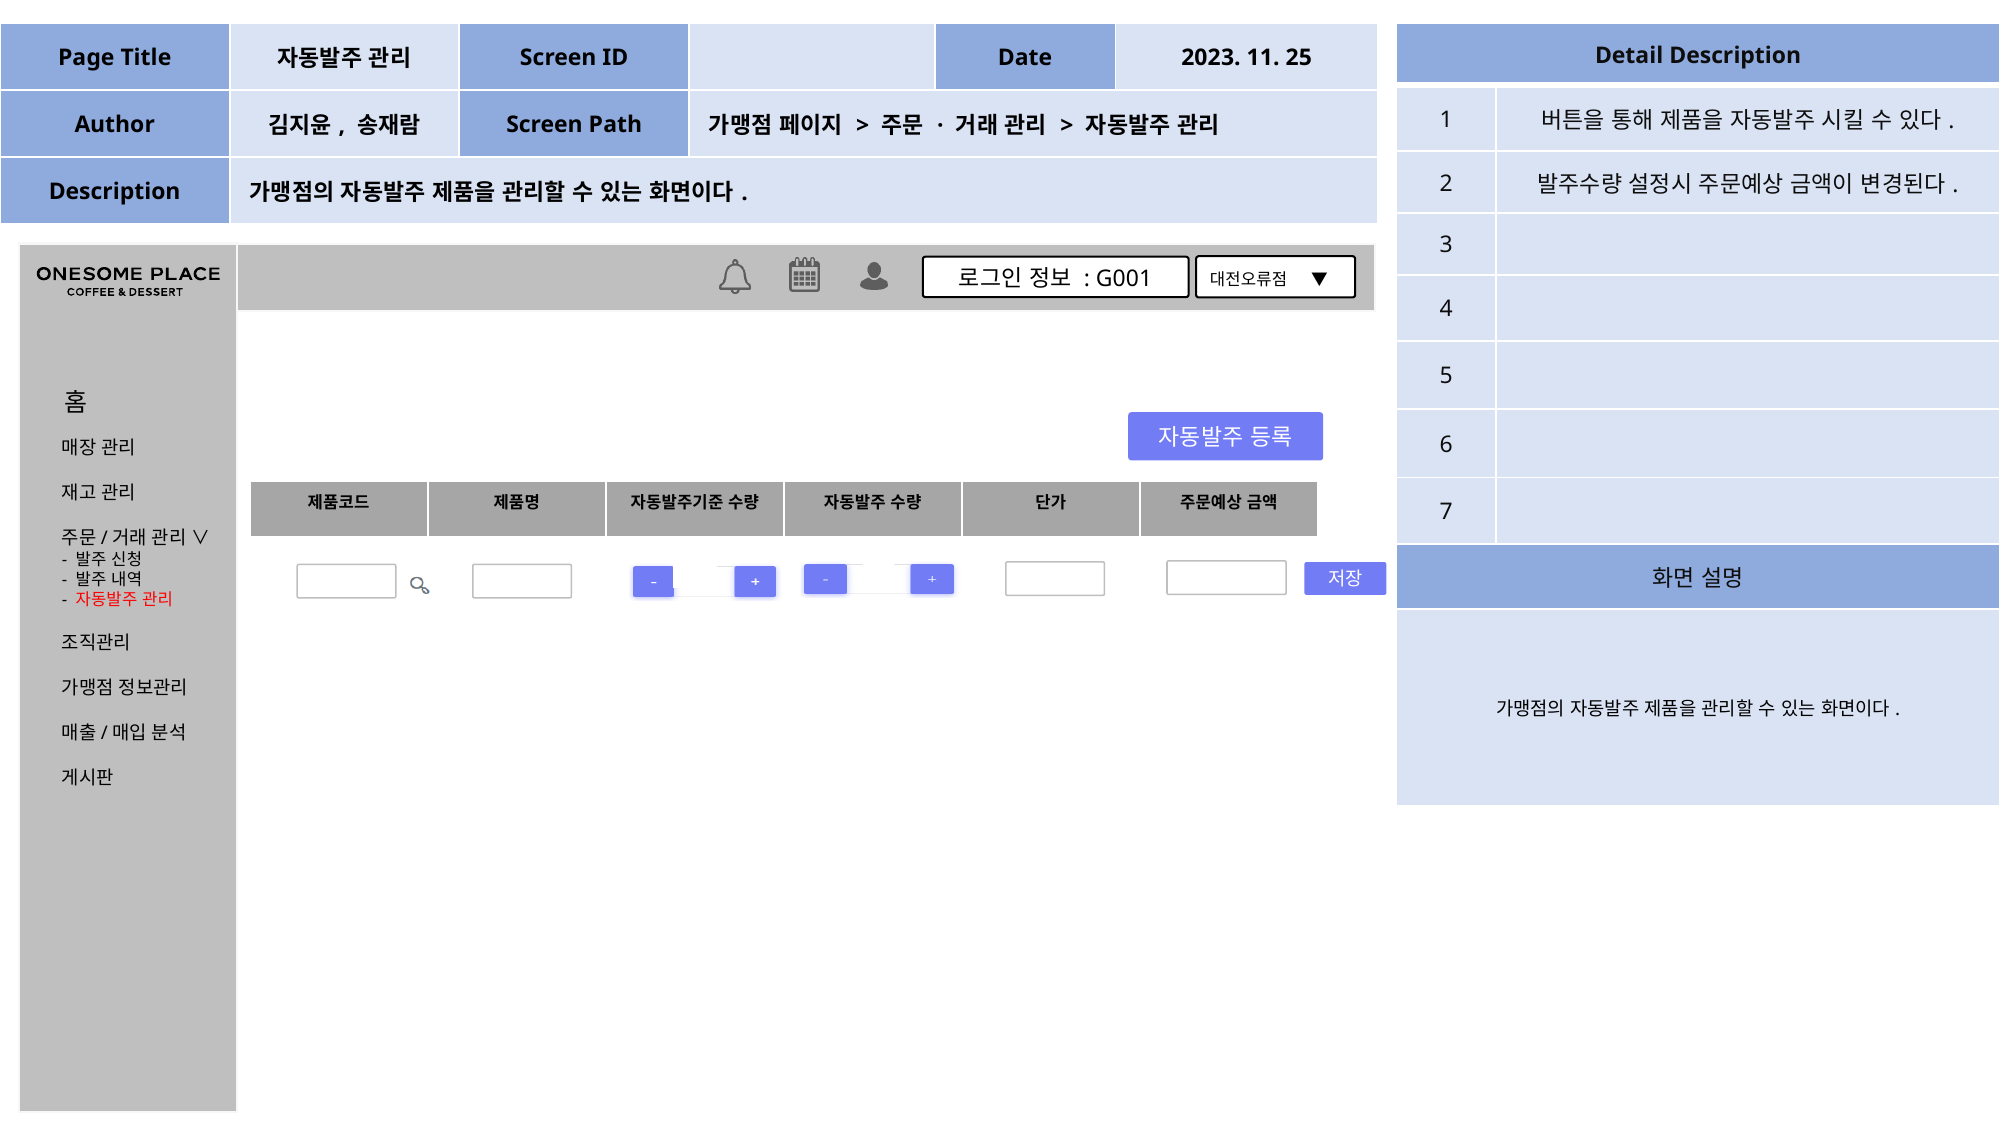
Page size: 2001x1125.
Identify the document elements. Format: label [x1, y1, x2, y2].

table_cell [231, 91, 458, 156]
table_cell [1, 158, 229, 223]
table_cell [1397, 610, 1999, 805]
table_cell [460, 91, 688, 156]
table_cell [1397, 342, 1495, 408]
table_cell [1497, 410, 1999, 477]
table_cell [1397, 276, 1495, 340]
table_cell [231, 158, 1377, 223]
table_cell [1497, 276, 1999, 340]
table_cell [1397, 545, 1999, 608]
table_cell [1497, 152, 1999, 212]
table_cell [1397, 214, 1495, 274]
table_cell [1497, 478, 1999, 543]
table_cell [1397, 88, 1495, 150]
table_cell [1397, 478, 1495, 543]
table_cell [1497, 342, 1999, 408]
table_header [1397, 24, 1999, 82]
table_cell [1497, 214, 1999, 274]
text_box [18, 241, 1387, 1112]
table_cell [1397, 410, 1495, 477]
table_cell [1397, 152, 1495, 212]
table_header [1116, 24, 1377, 89]
table_header [460, 24, 688, 89]
table_header [936, 24, 1115, 89]
table_header [231, 24, 458, 89]
table_cell [690, 91, 1377, 156]
table_cell [1, 91, 229, 156]
table_header [690, 24, 934, 89]
table_cell [1497, 88, 1999, 150]
table_header [1, 24, 229, 89]
